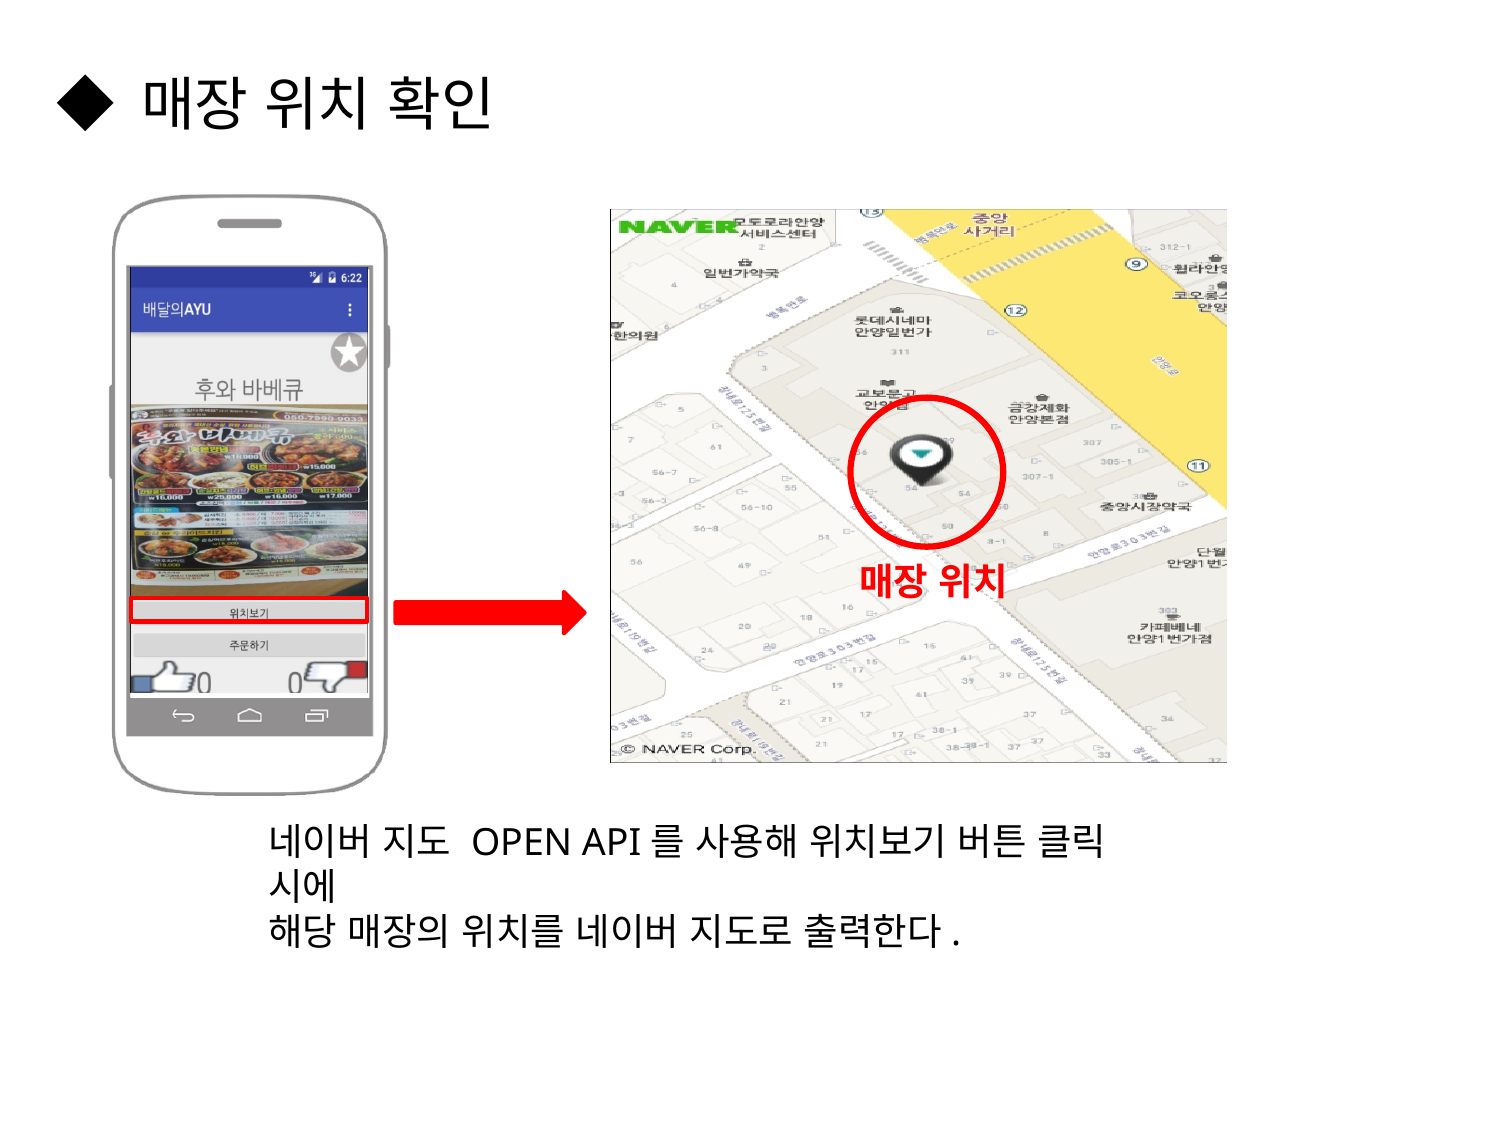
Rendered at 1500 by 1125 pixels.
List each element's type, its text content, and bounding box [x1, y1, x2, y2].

text_box 네이버 지도 OPEN API를 사용해 위치보기 버튼 클릭 시에 해당 매장의 위치를 네이버 지도로 출력한다. [253, 810, 1164, 961]
picture [610, 209, 1227, 763]
text_box [401, 590, 587, 636]
text_box ◆ 매장 위치 확인 [41, 59, 1471, 145]
picture [100, 176, 396, 811]
